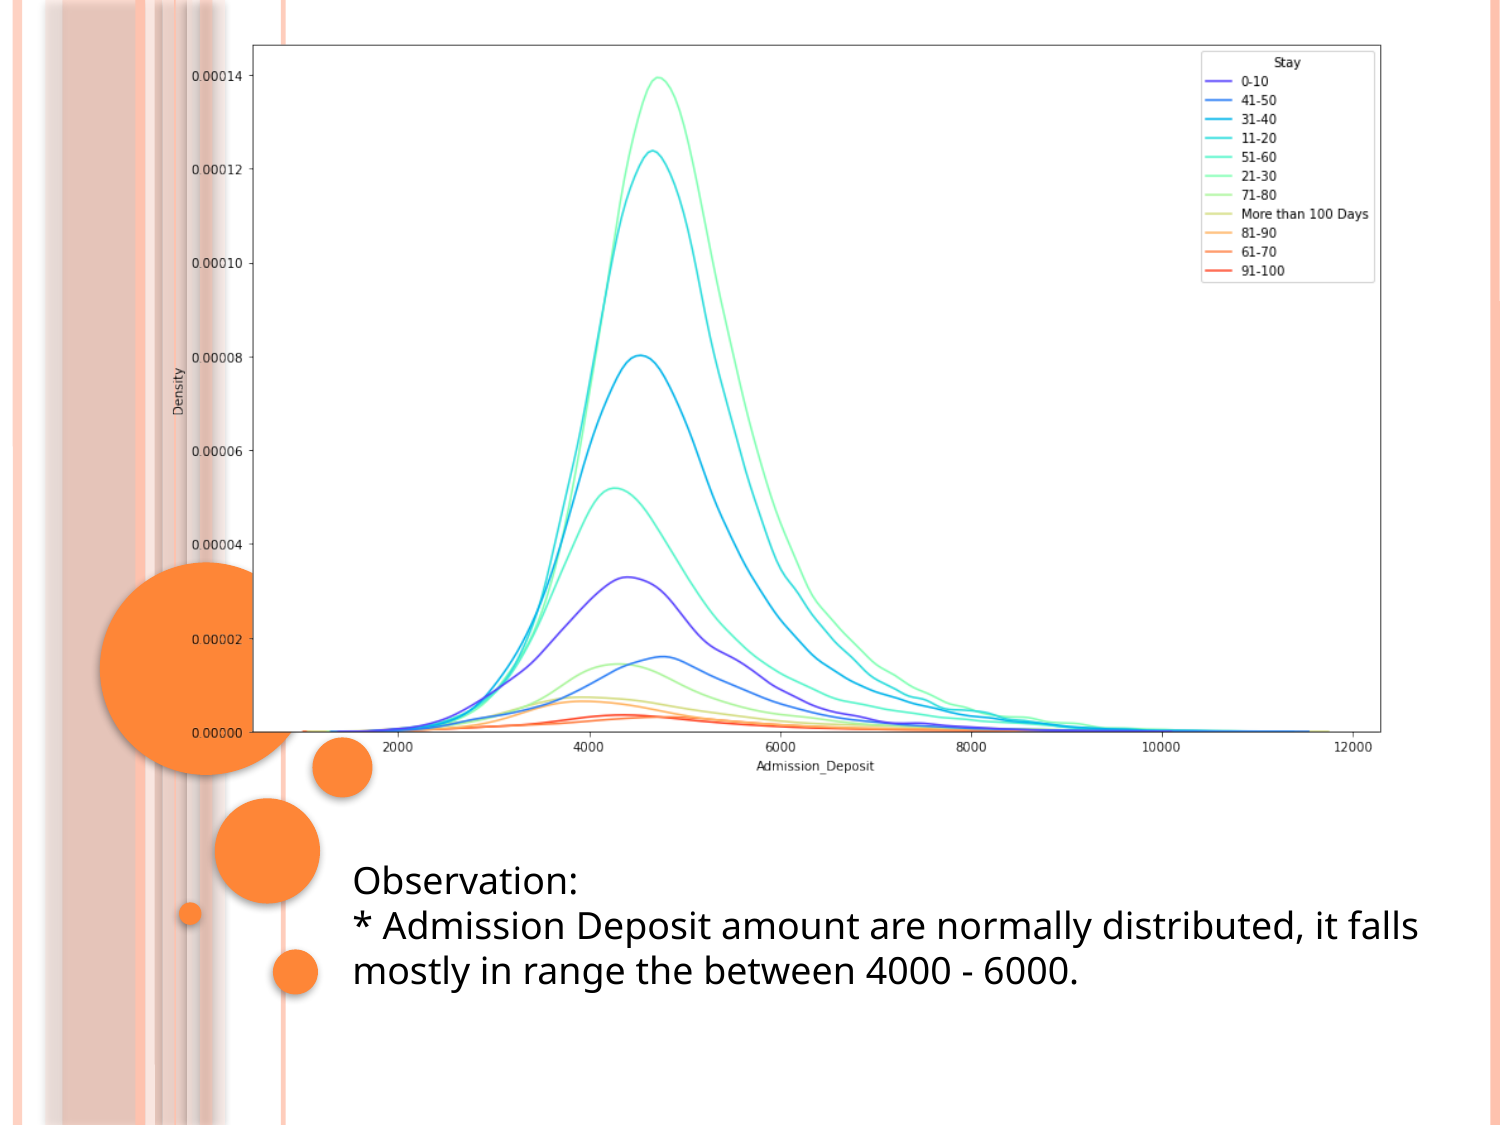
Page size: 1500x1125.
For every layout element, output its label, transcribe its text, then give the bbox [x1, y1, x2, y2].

picture [164, 36, 1388, 782]
text_box Observation: * Admission Deposit amount are normally distributed, it falls mostly in range the between 4000 - 6000. [337, 849, 1450, 1000]
